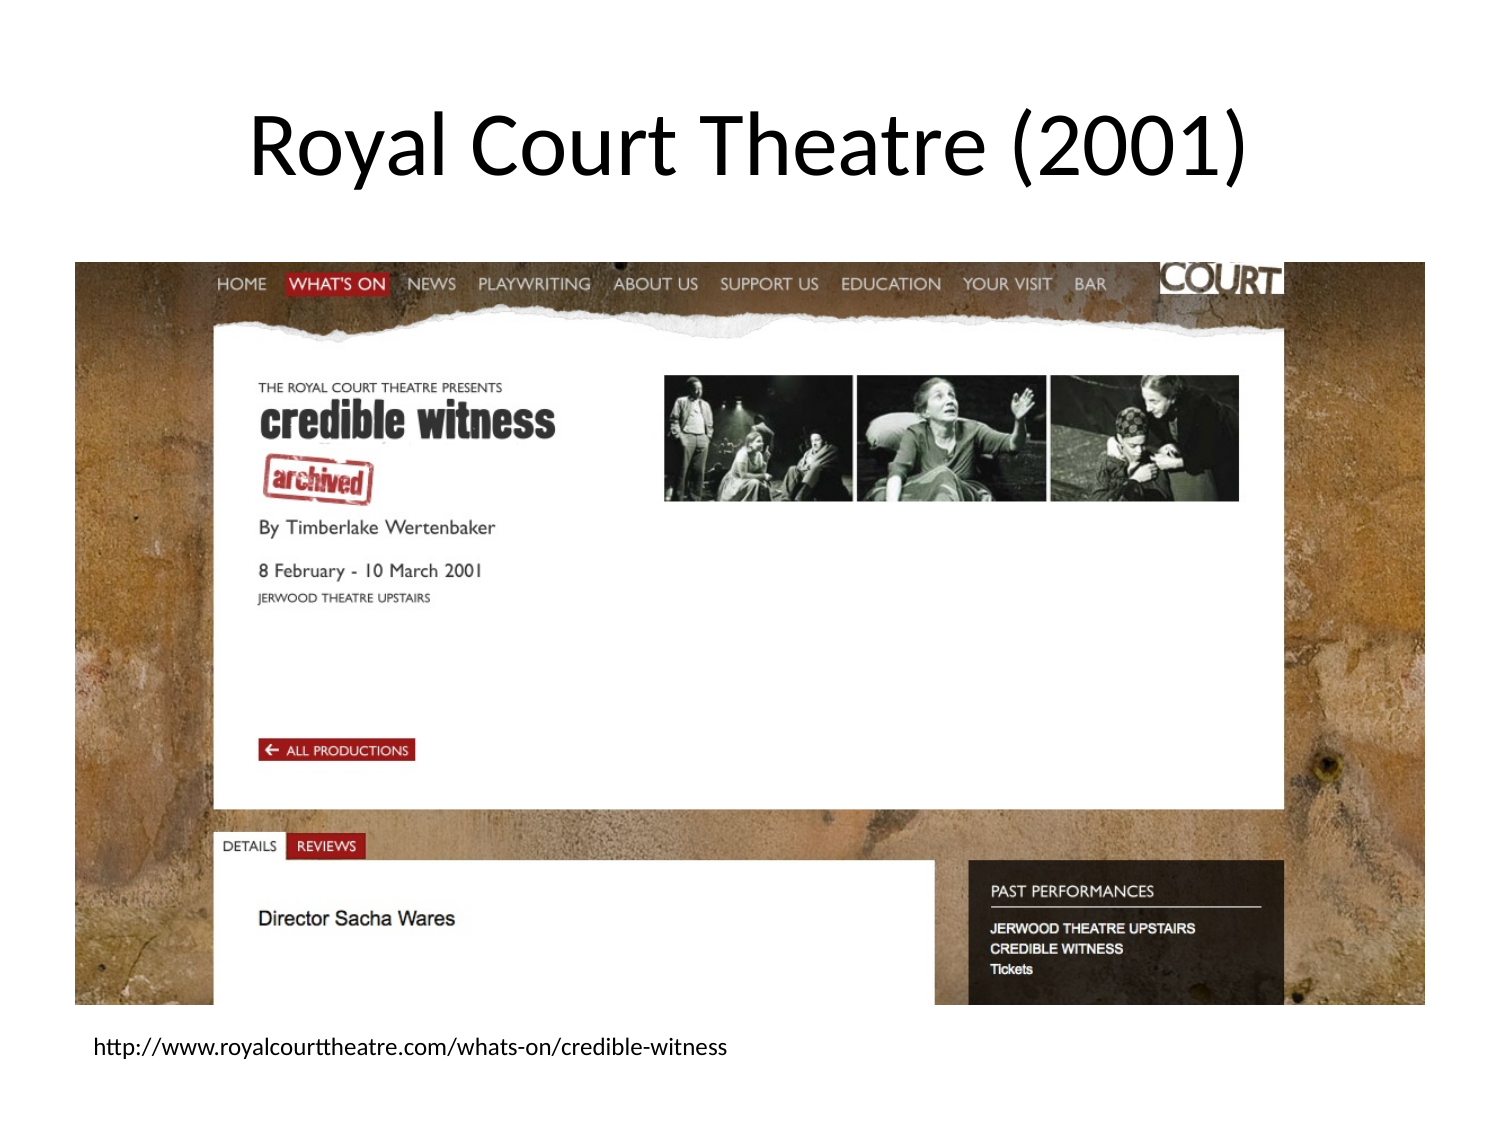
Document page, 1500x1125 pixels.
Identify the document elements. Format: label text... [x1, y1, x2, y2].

title Royal Court Theatre (2001) [75, 45, 1425, 233]
text_box http://www.royalcourttheatre.com/whats-on/credible-witness [78, 1023, 1429, 1069]
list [74, 262, 1426, 1006]
